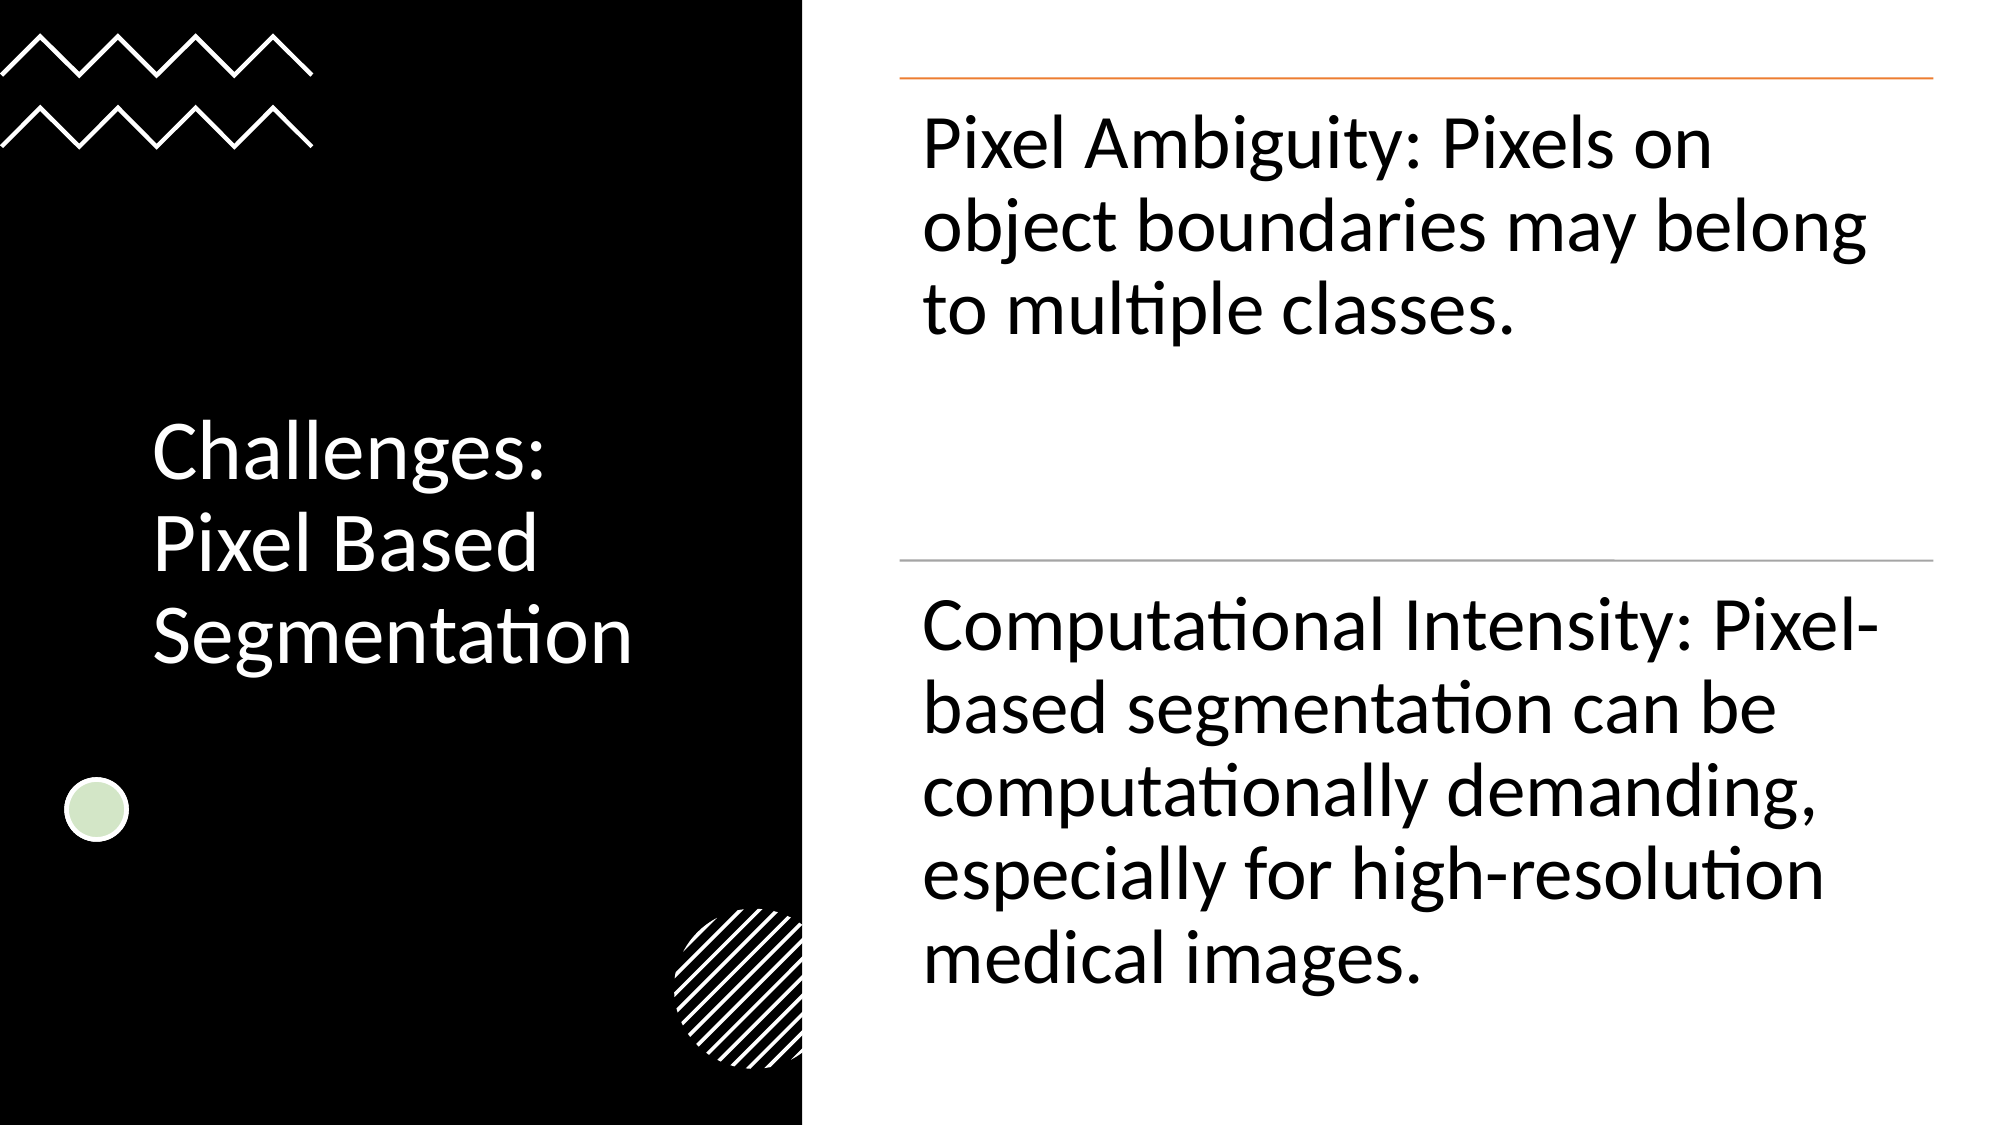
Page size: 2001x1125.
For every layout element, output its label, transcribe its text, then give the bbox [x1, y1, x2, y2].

title Challenges: Pixel Based Segmentation [137, 196, 663, 892]
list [899, 78, 1934, 1043]
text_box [674, 908, 835, 1069]
text_box [0, 0, 803, 1125]
text_box [803, 0, 2000, 1125]
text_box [0, 33, 314, 150]
text_box [65, 778, 128, 841]
